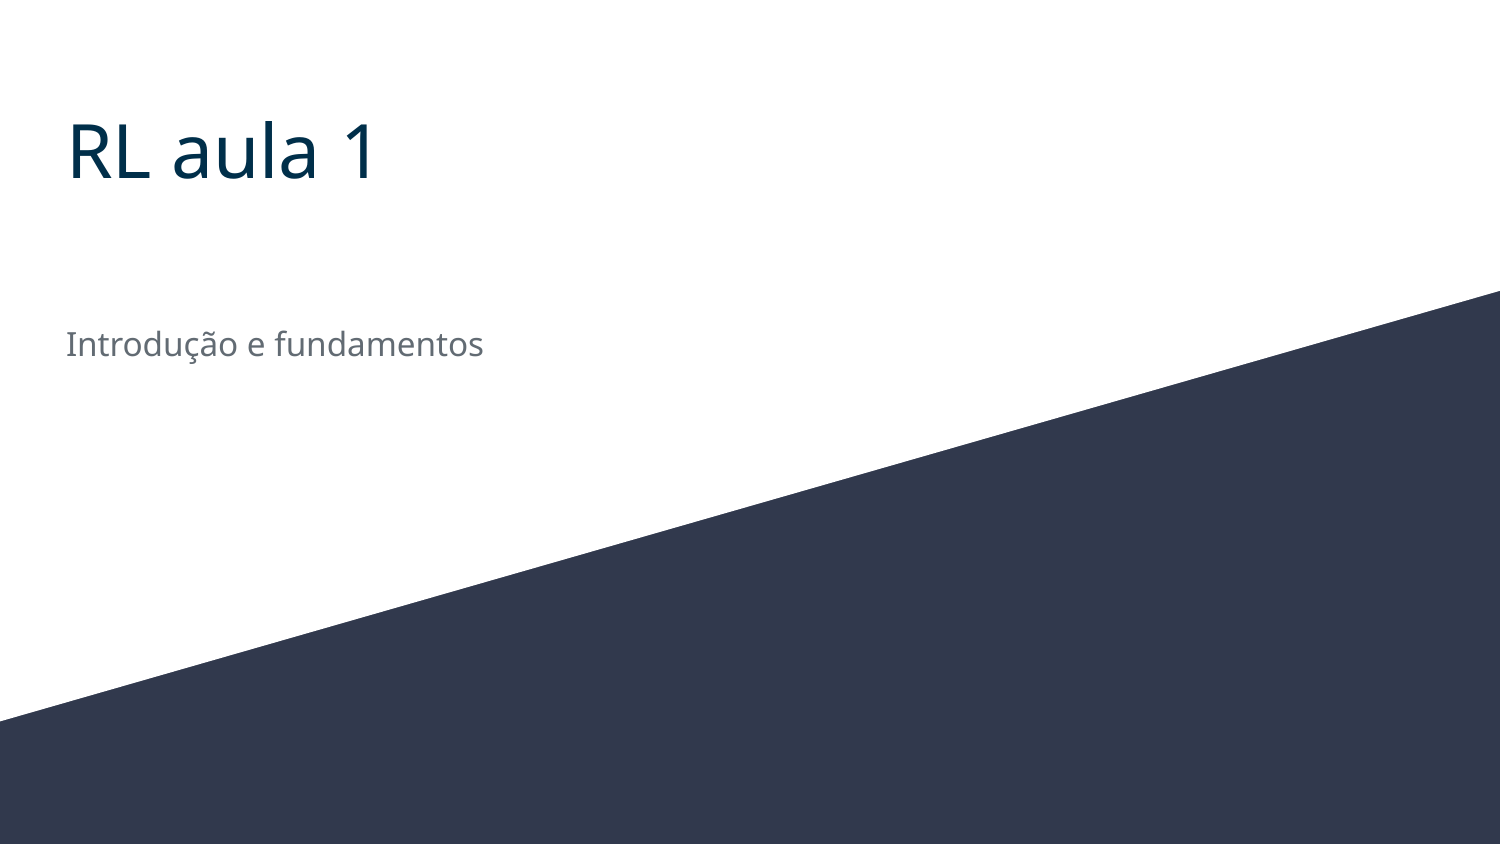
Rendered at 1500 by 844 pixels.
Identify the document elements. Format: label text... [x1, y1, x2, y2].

subtitle Introdução e fundamentos [51, 308, 748, 430]
title RL aula 1 [51, 88, 1449, 299]
